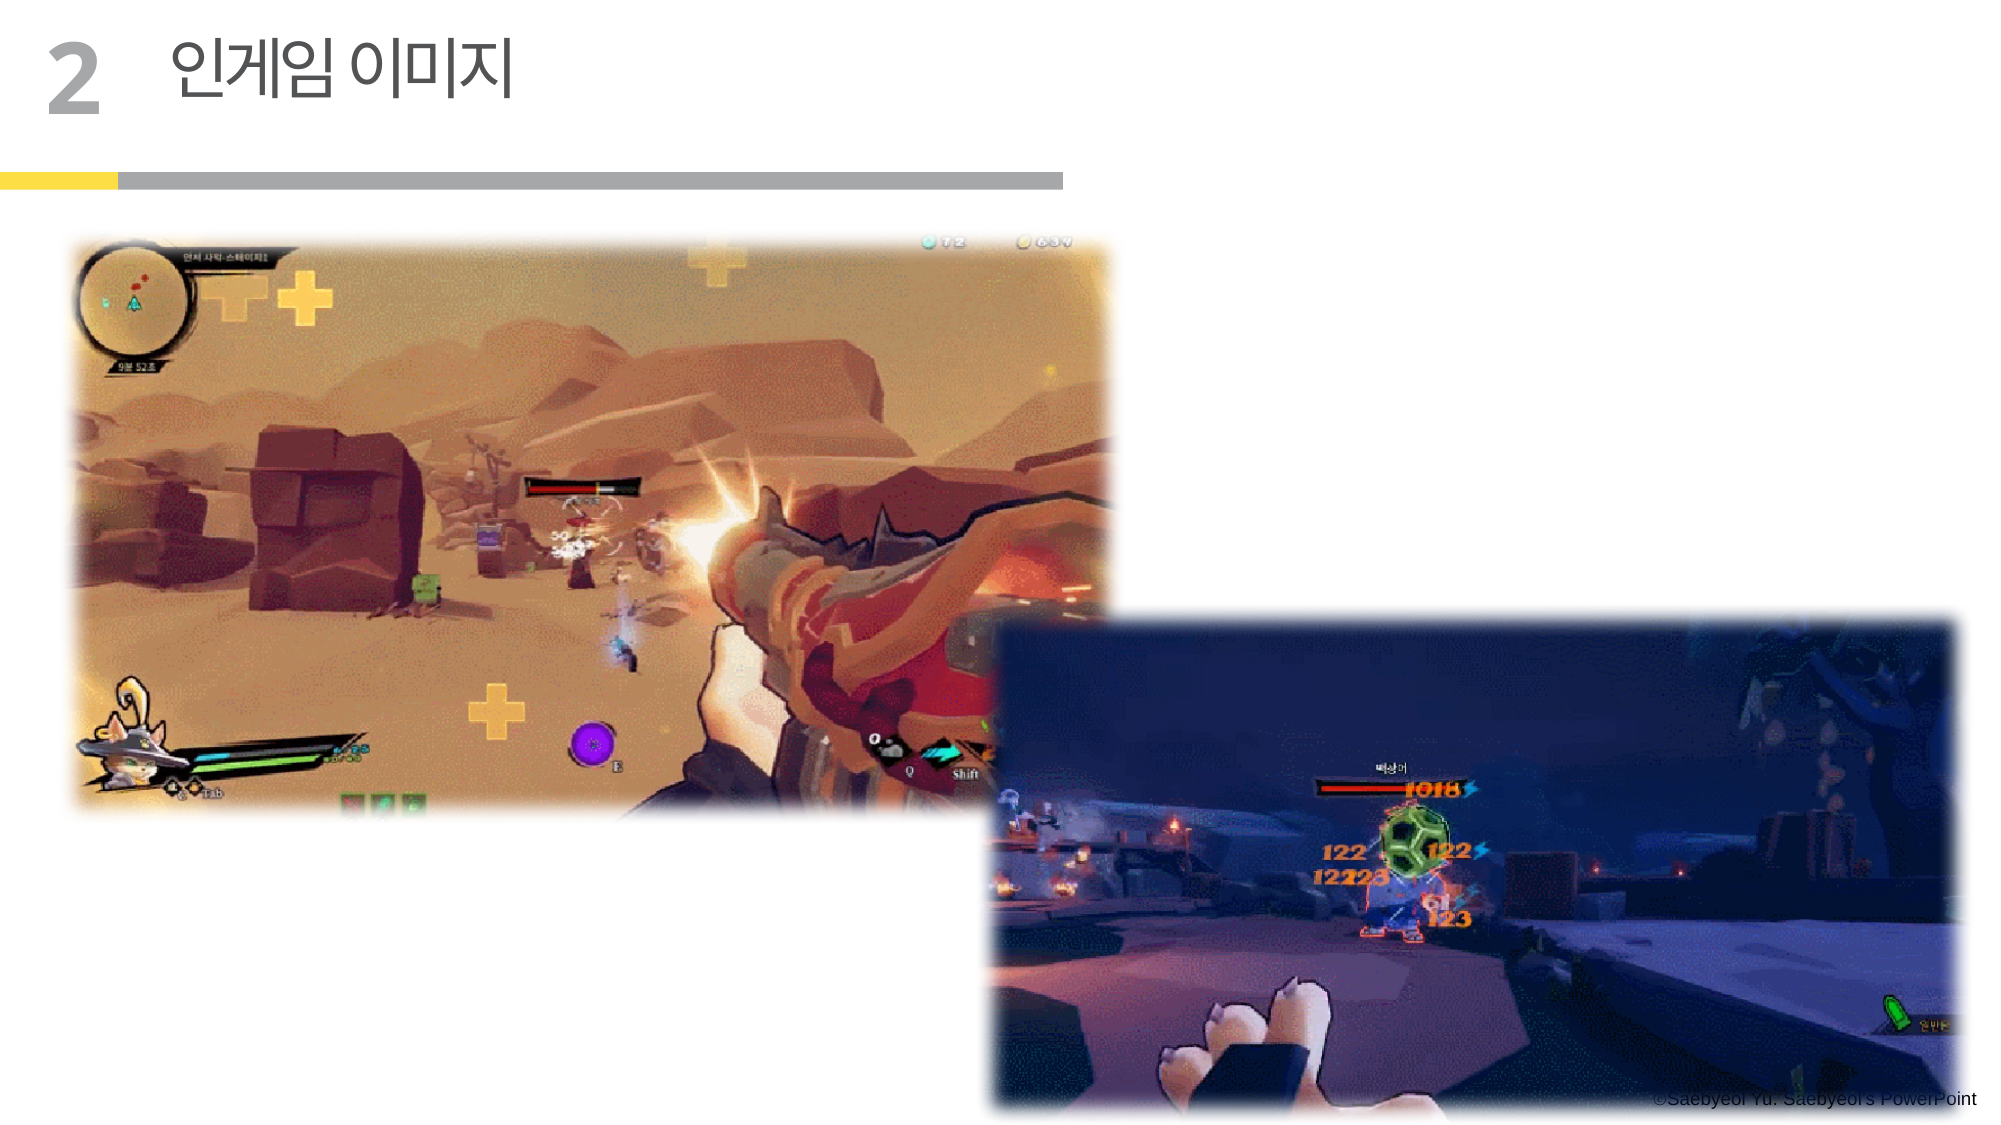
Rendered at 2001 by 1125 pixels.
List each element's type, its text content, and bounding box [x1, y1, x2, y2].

text_box [0, 171, 119, 191]
text_box [119, 171, 1064, 191]
text_box 2 [30, 7, 118, 143]
picture [58, 229, 1974, 1125]
text_box 인게임 이미지 [122, 19, 534, 115]
